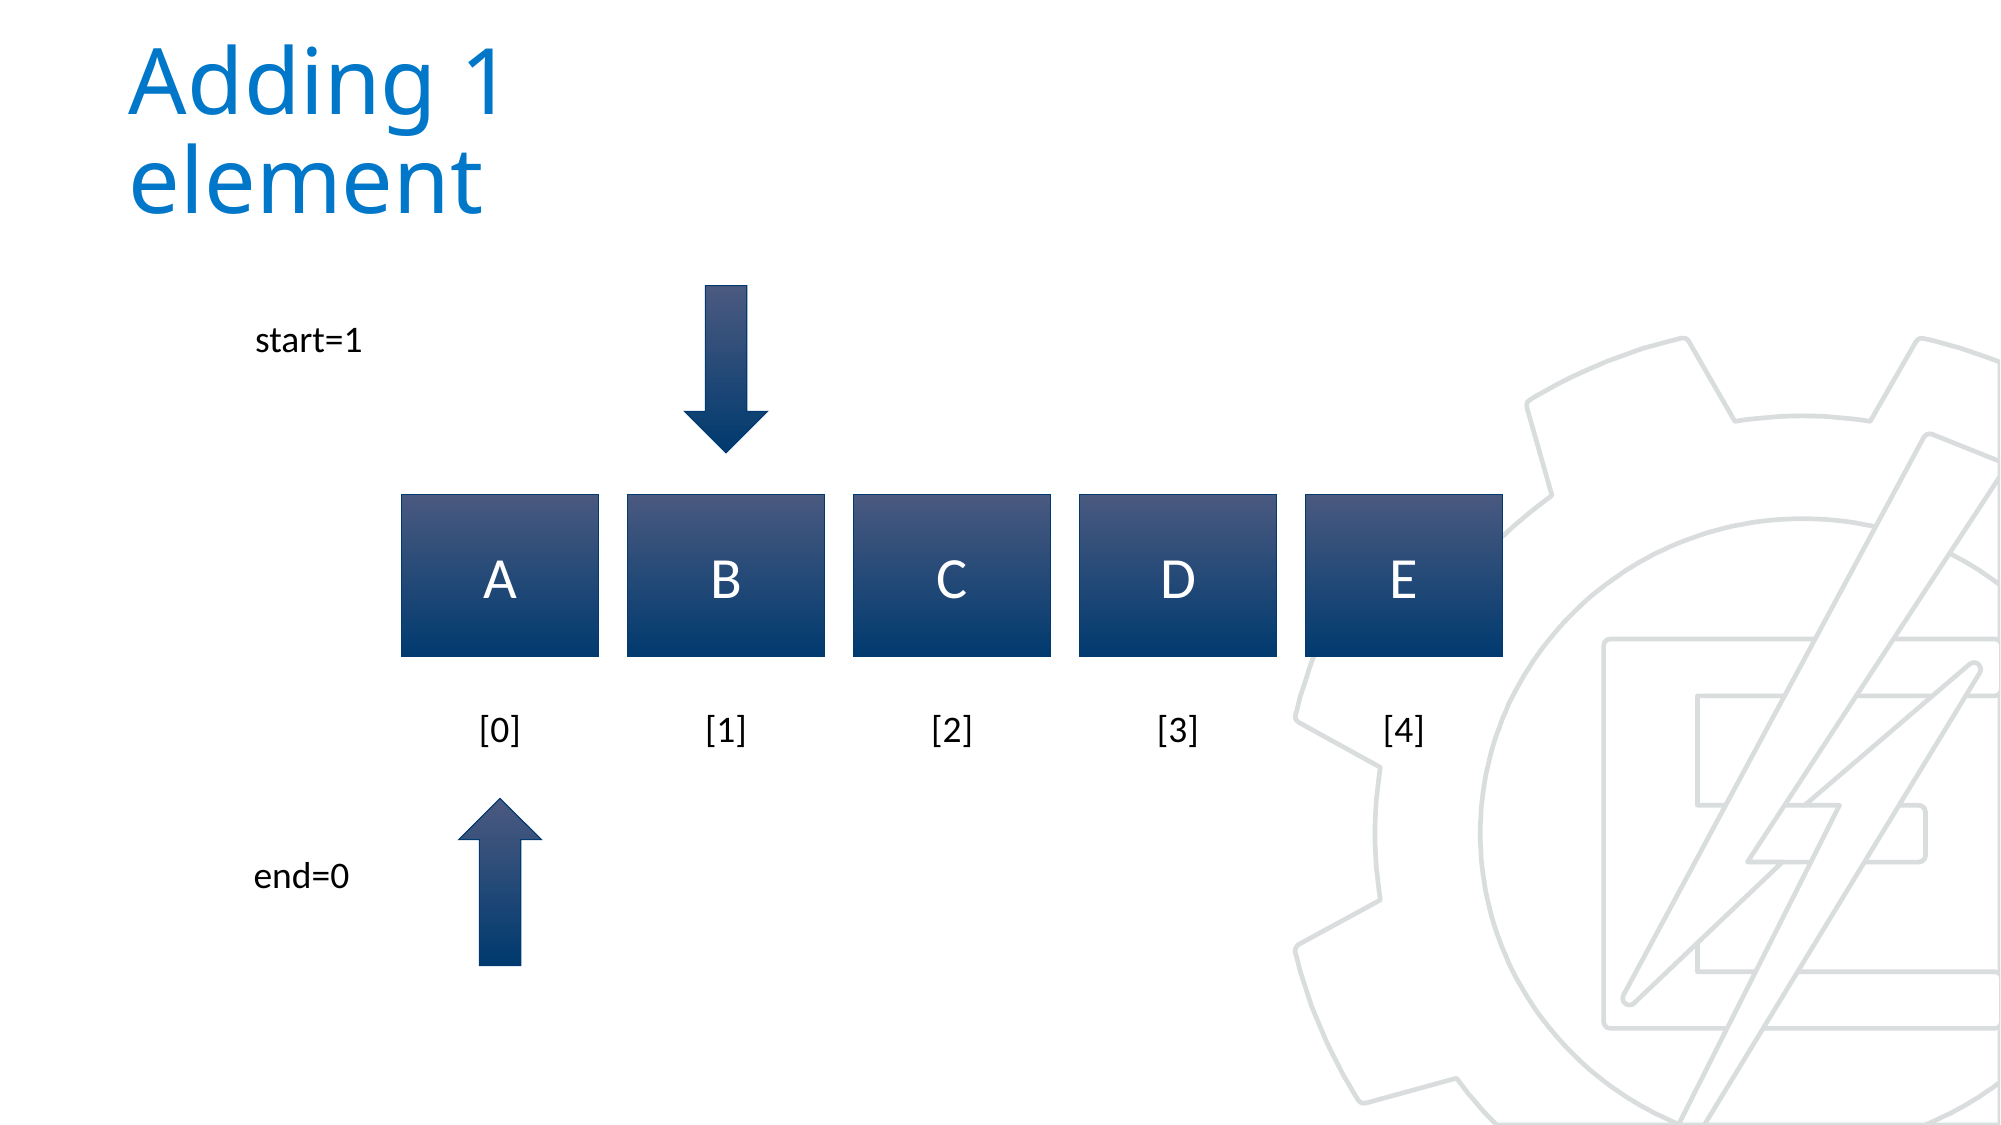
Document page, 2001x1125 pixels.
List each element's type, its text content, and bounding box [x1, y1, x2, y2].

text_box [237, 307, 1503, 966]
text_box [704, 285, 748, 307]
title Adding 1 element [114, 27, 862, 241]
